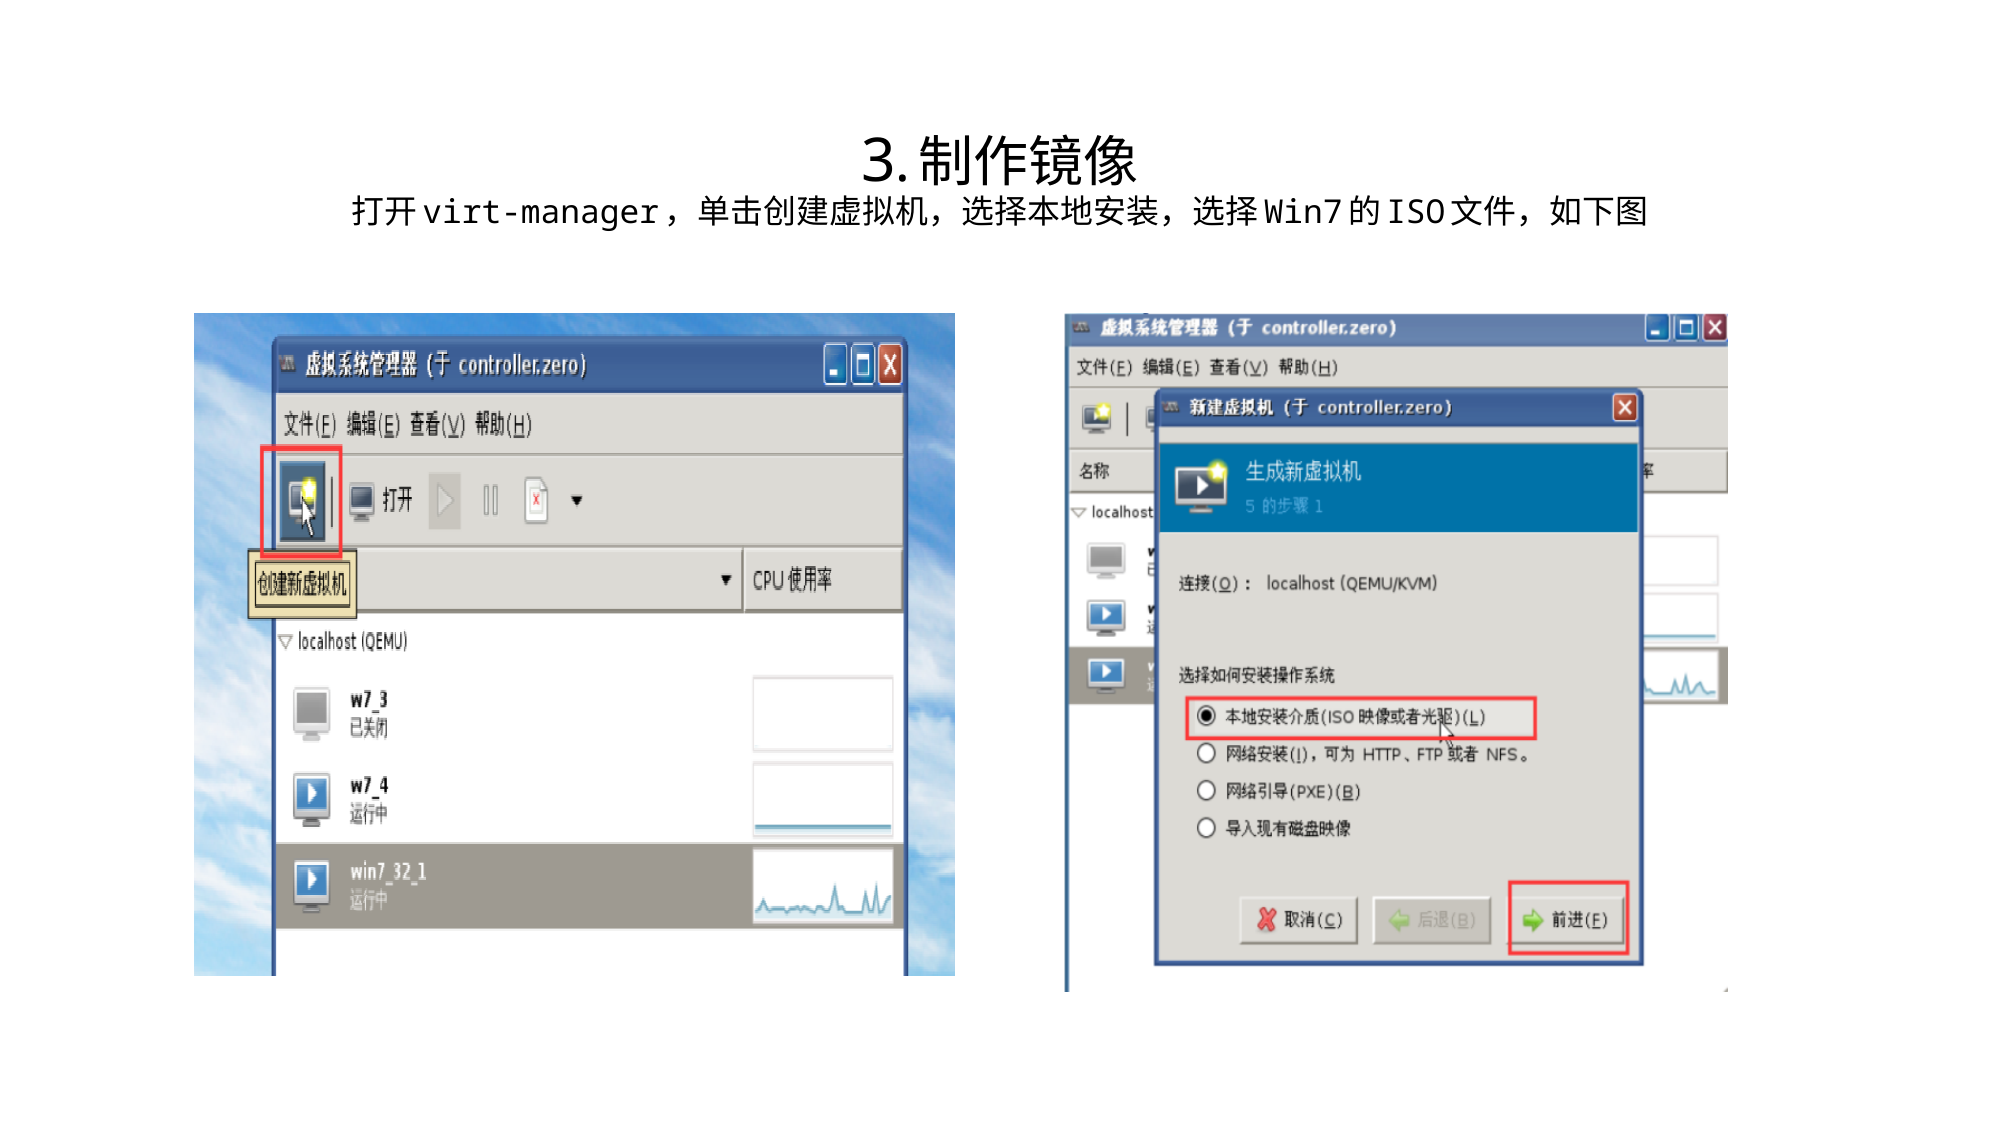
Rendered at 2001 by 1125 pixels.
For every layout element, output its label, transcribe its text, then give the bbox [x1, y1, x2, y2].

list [1063, 313, 1728, 992]
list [194, 314, 955, 976]
title 3.制作镜像 打开virt-manager，单击创建虚拟机，选择本地安装，选择Win7的ISO文件，如下图 [137, 120, 1863, 315]
